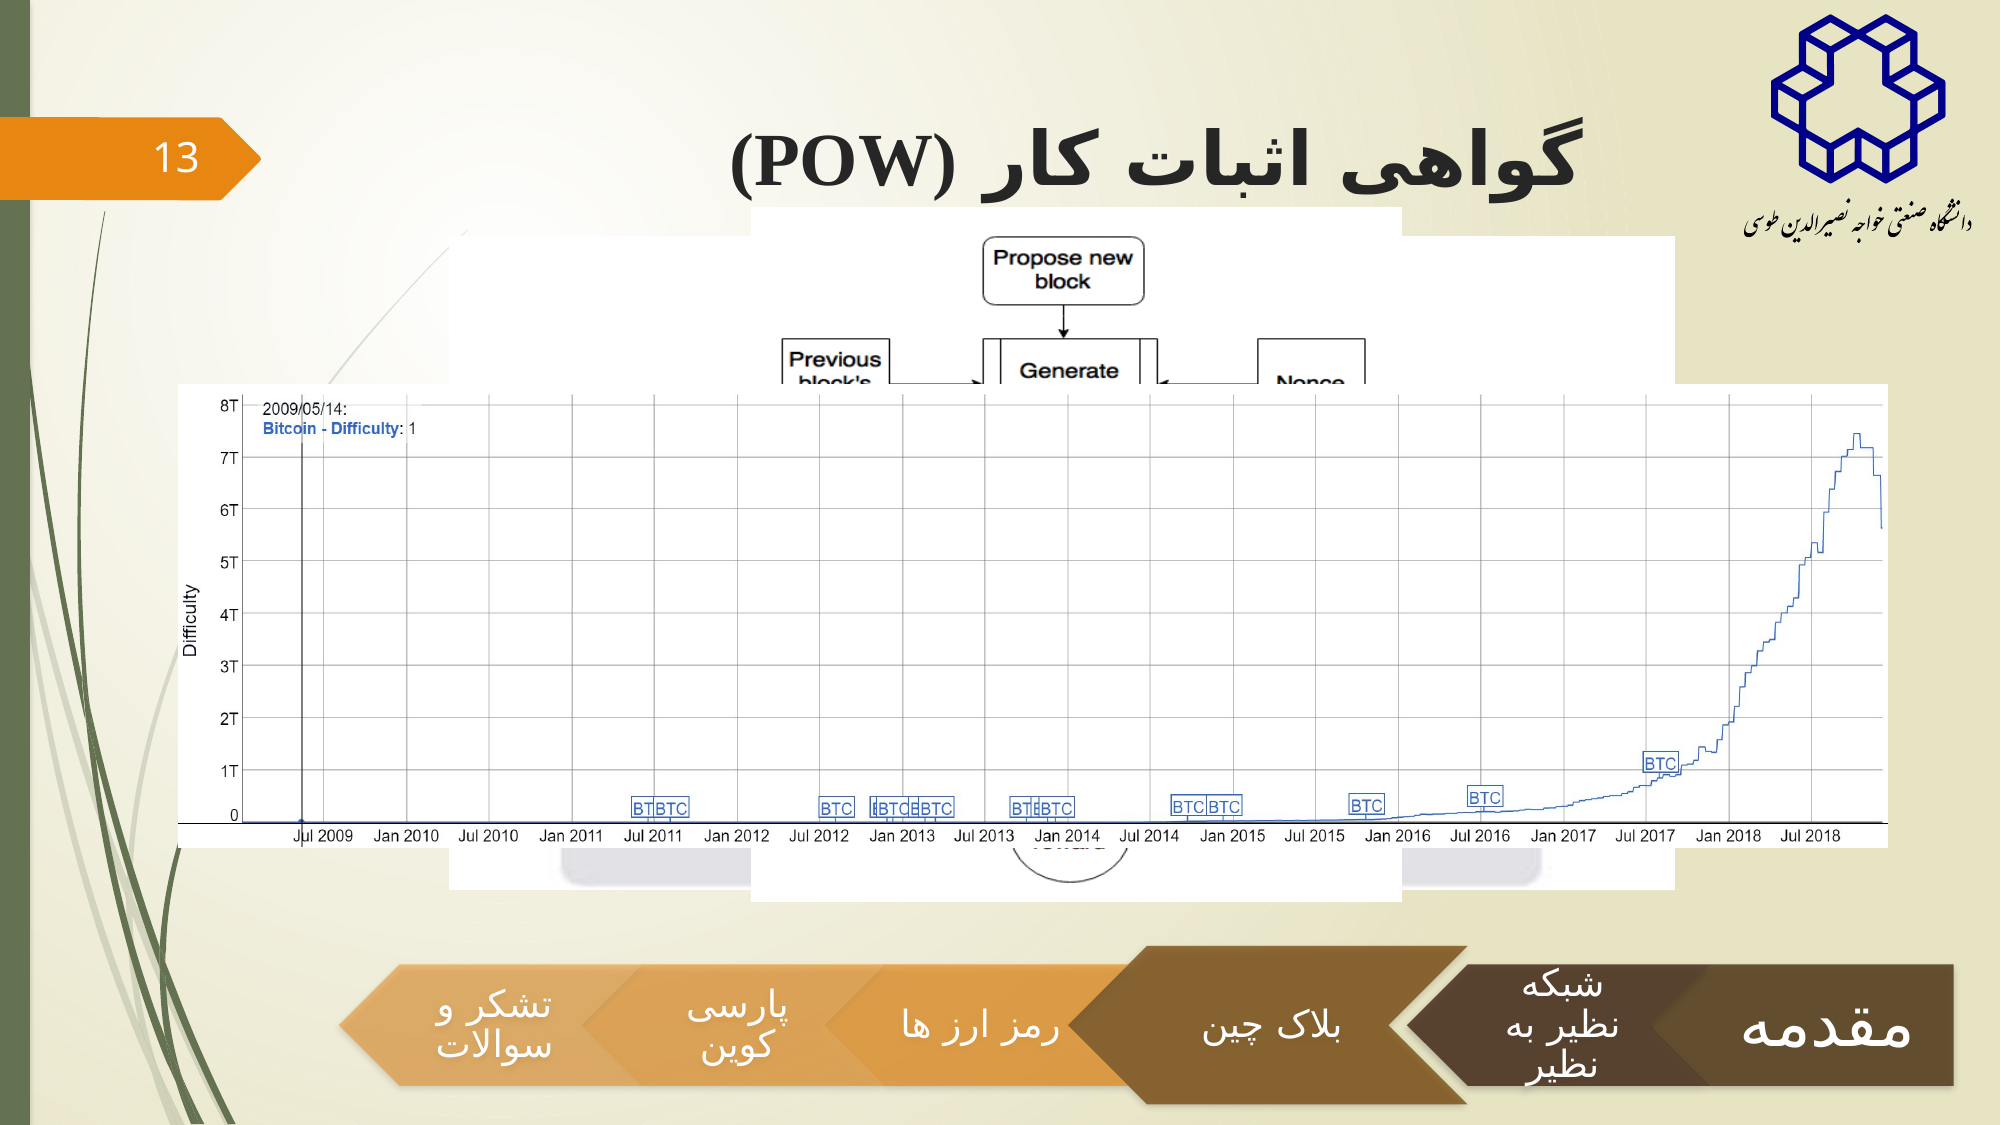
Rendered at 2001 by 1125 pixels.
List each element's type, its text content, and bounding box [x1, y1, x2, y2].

picture [1744, 14, 1972, 244]
slide_number 12 [87, 129, 216, 190]
picture [177, 207, 1888, 902]
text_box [338, 945, 1955, 1105]
title گواهی اثبات کار (POW) [425, 102, 1888, 313]
